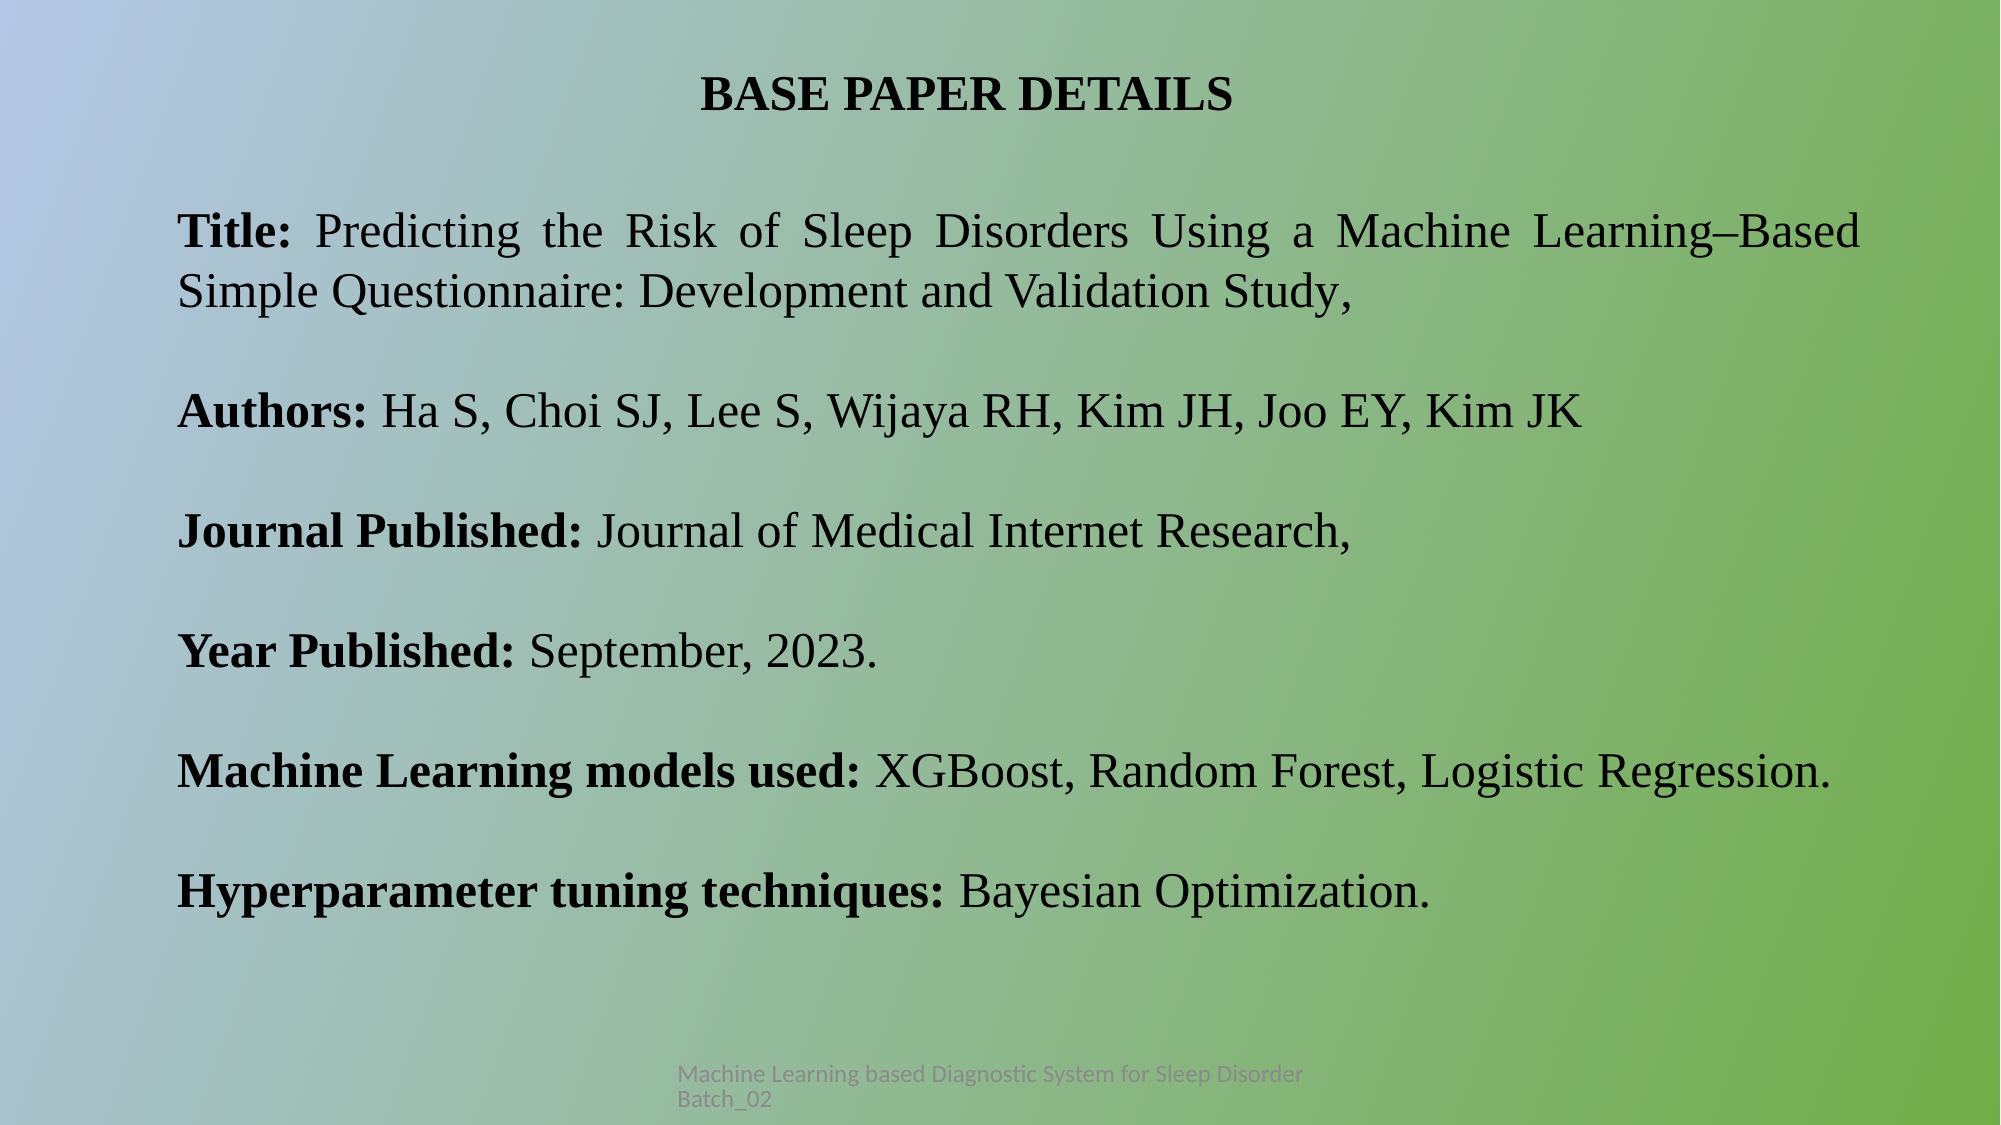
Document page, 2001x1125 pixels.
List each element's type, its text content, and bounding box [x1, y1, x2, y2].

text_box Title: Predicting the Risk of Sleep Disorders Using a Machine Learning–Based Simple Questionnaire: Development and Validation Study, Authors: Ha S, Choi SJ, Lee S, Wijaya RH, Kim JH, Joo EY, Kim JK Journal Published: Journal of Medical Internet Research, Year Published: September, 2023. Machine Learning models used: XGBoost, Random Forest, Logistic Regression. Hyperparameter tuning techniques: Bayesian Optimization. [162, 190, 1877, 985]
text_box BASE PAPER DETAILS [466, 52, 1468, 128]
footer Machine Learning based Diagnostic System for Sleep Disorder Batch_02 [662, 1042, 1338, 1103]
